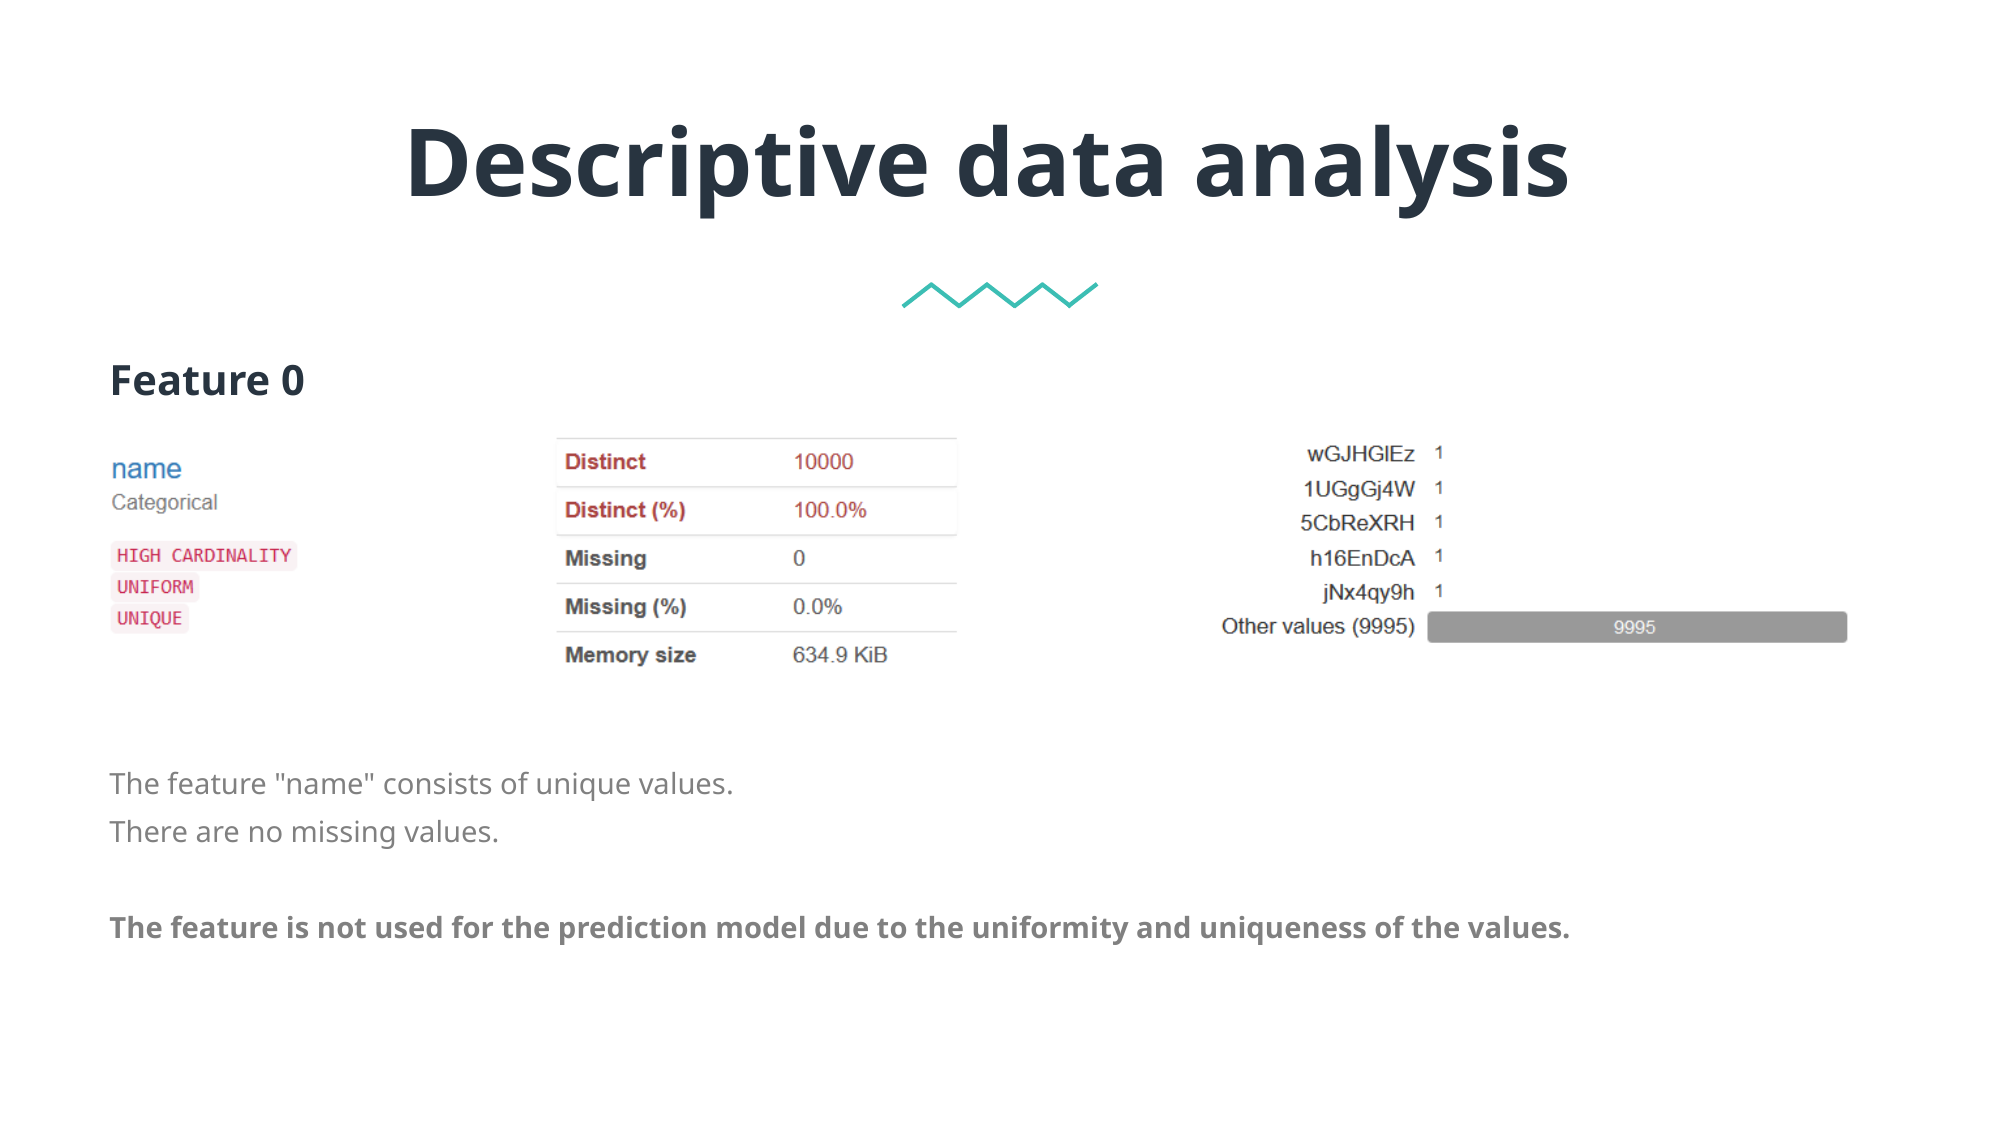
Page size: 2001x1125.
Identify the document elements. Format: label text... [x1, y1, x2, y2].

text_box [94, 345, 1867, 421]
text_box Descriptive data analysis [0, 95, 2000, 223]
picture [94, 421, 1867, 686]
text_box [902, 283, 1098, 307]
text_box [94, 686, 1867, 954]
